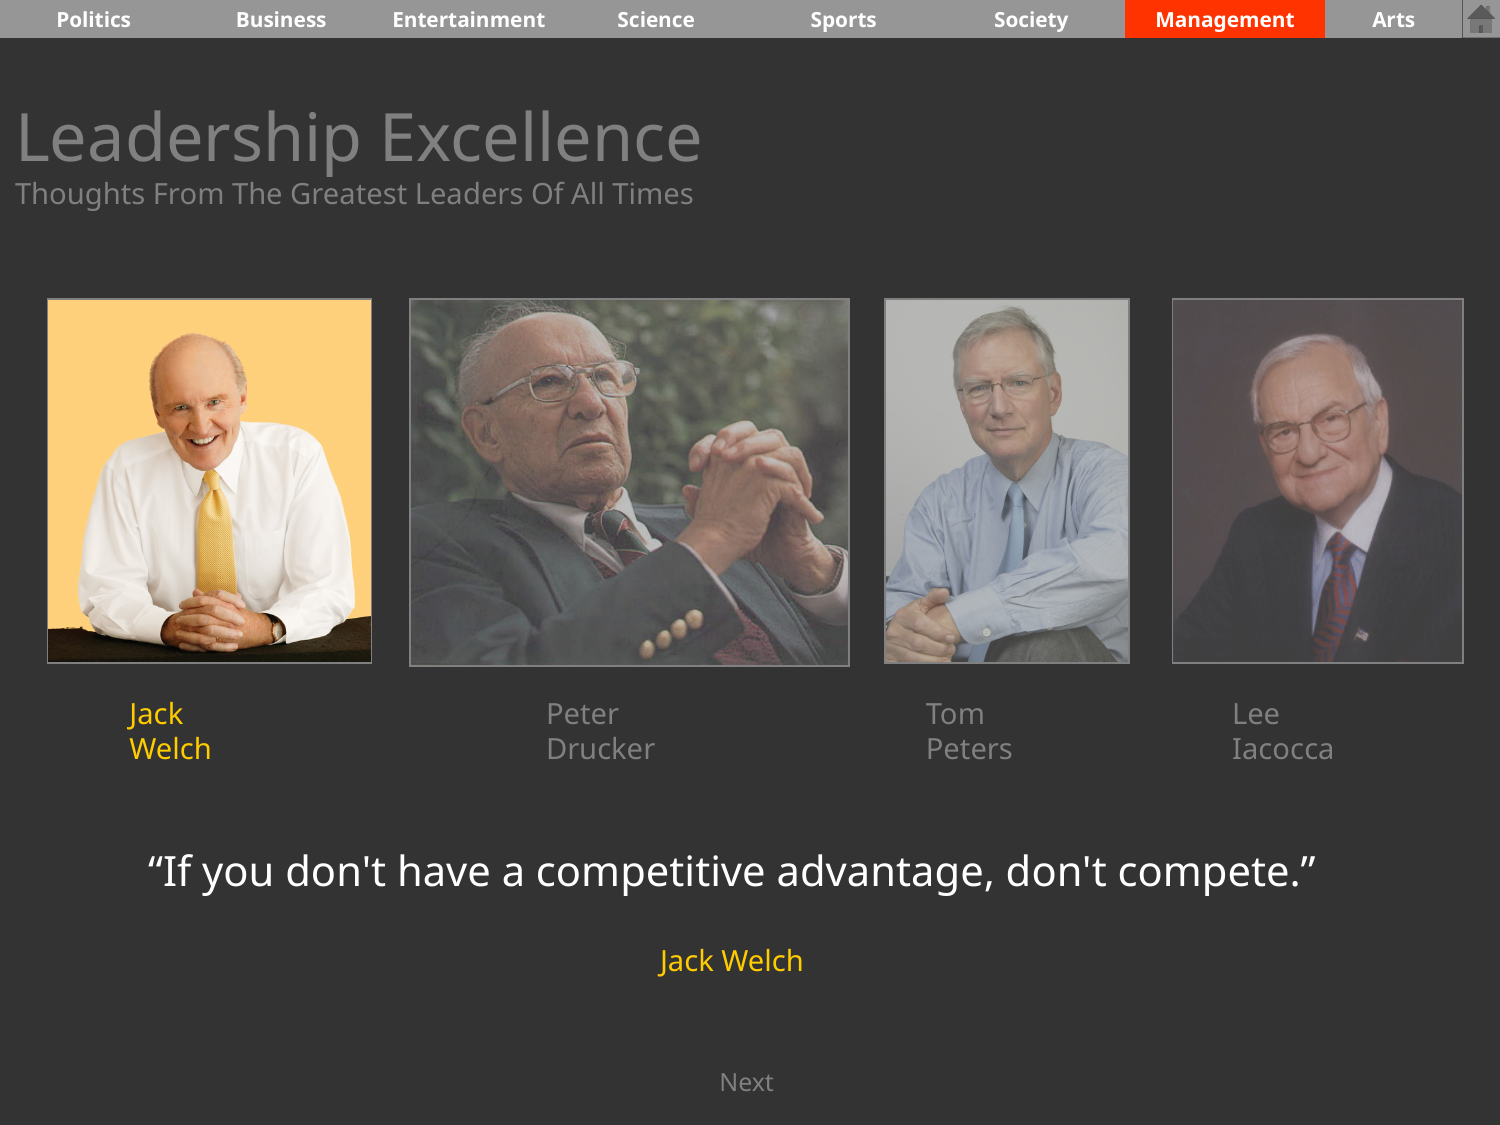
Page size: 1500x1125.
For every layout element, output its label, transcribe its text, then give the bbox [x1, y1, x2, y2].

picture [47, 299, 372, 663]
text_box Tom Peters [910, 687, 1088, 738]
text_box Arts [1324, 0, 1462, 38]
text_box Next [699, 1062, 800, 1101]
text_box “If you don't have a competitive advantage, don't compete.” Jack Welch [62, 837, 1413, 1088]
picture [410, 299, 849, 666]
text_box [1462, 0, 1500, 38]
text_box Peter Drucker [530, 687, 738, 738]
text_box Jack Welch [114, 687, 288, 738]
text_box Politics [0, 0, 187, 38]
text_box Lee Iacocca [1217, 687, 1400, 738]
picture [1172, 299, 1463, 663]
text_box Sports [750, 0, 937, 38]
text_box Management [1125, 0, 1324, 38]
picture [885, 299, 1129, 663]
text_box Business [187, 0, 375, 38]
text_box Science [562, 0, 750, 38]
text_box Entertainment [375, 0, 562, 38]
text_box Leadership Excellence Thoughts From The Greatest Leaders Of All Times [0, 87, 1025, 218]
text_box Society [937, 0, 1125, 38]
